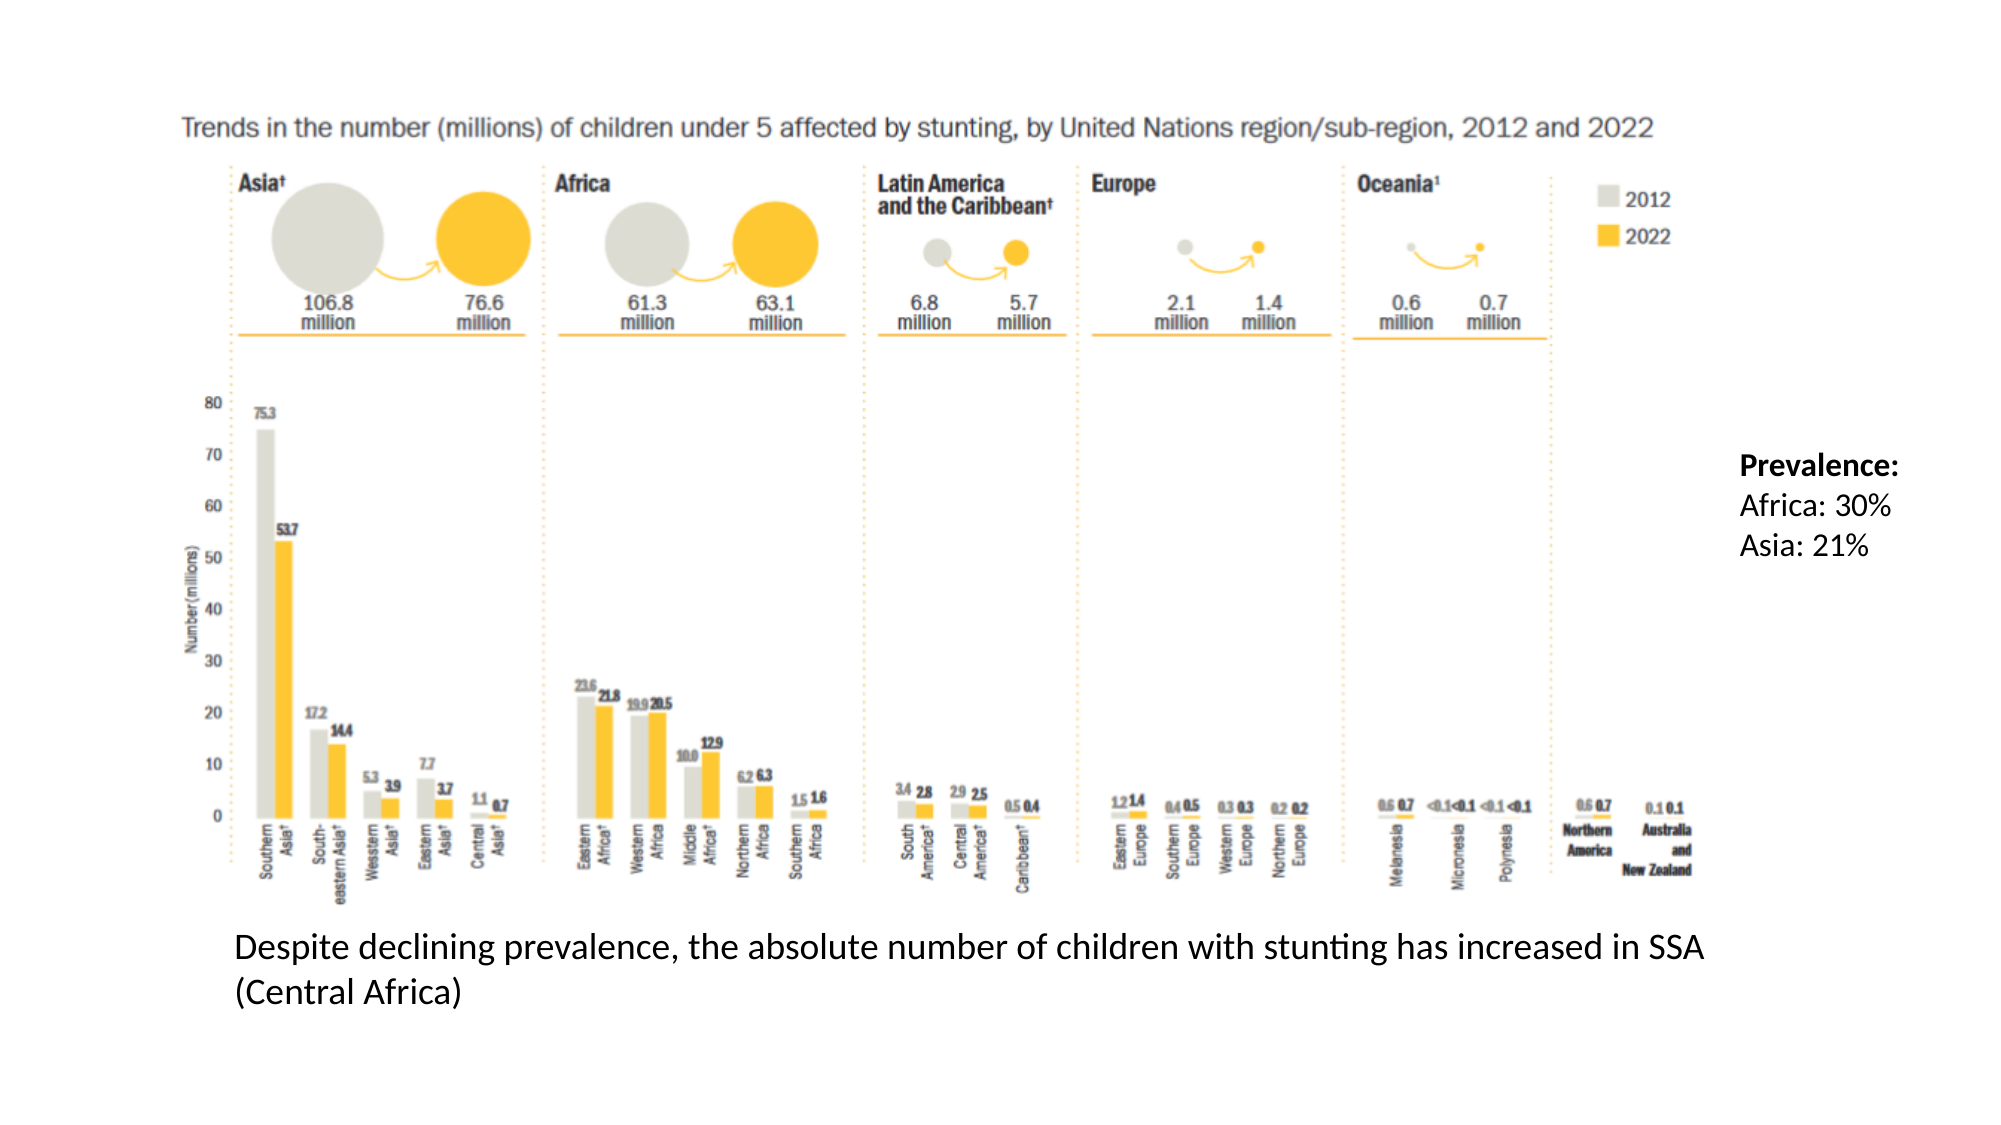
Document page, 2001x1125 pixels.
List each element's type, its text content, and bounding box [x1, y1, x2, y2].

picture [137, 103, 1725, 909]
text_box Despite declining prevalence, the absolute number of children with stunting has increased in SSA (Central Africa) [219, 915, 1807, 1020]
text_box Prevalence: Africa: 30% Asia: 21% [1725, 435, 1972, 571]
